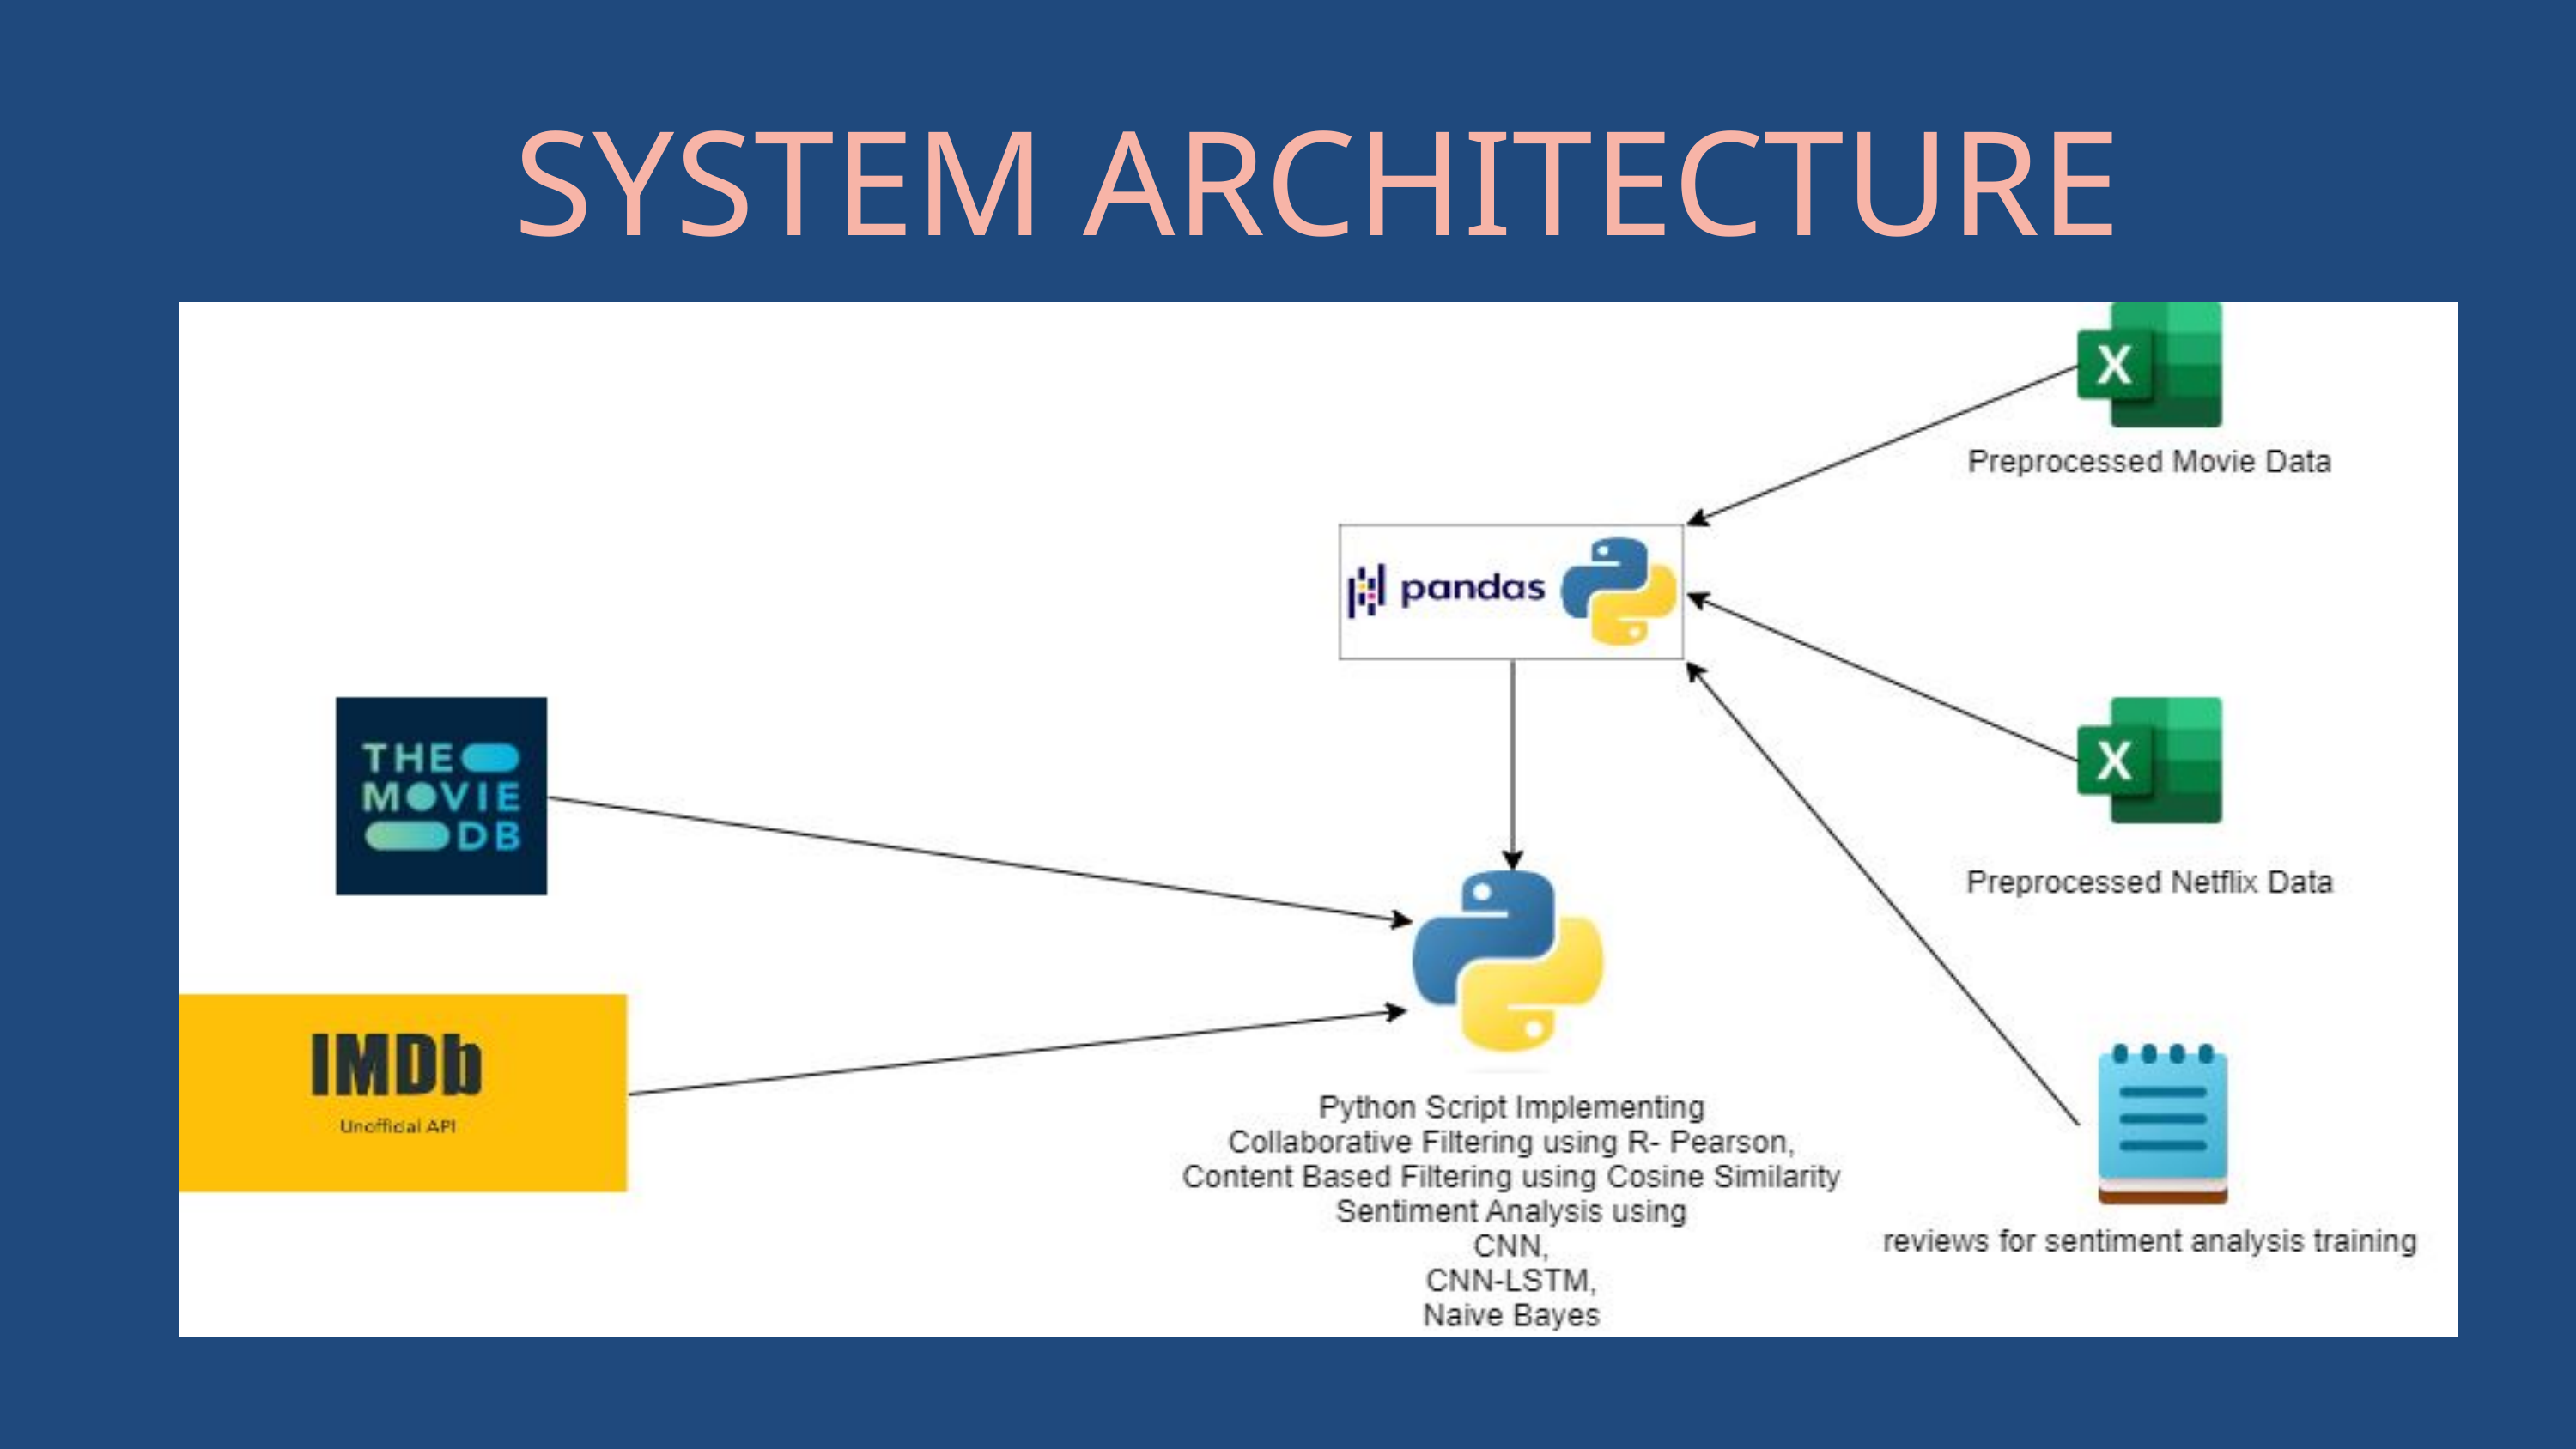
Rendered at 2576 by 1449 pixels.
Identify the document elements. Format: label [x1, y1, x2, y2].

picture [179, 302, 2458, 1337]
text_box [493, 112, 2179, 300]
